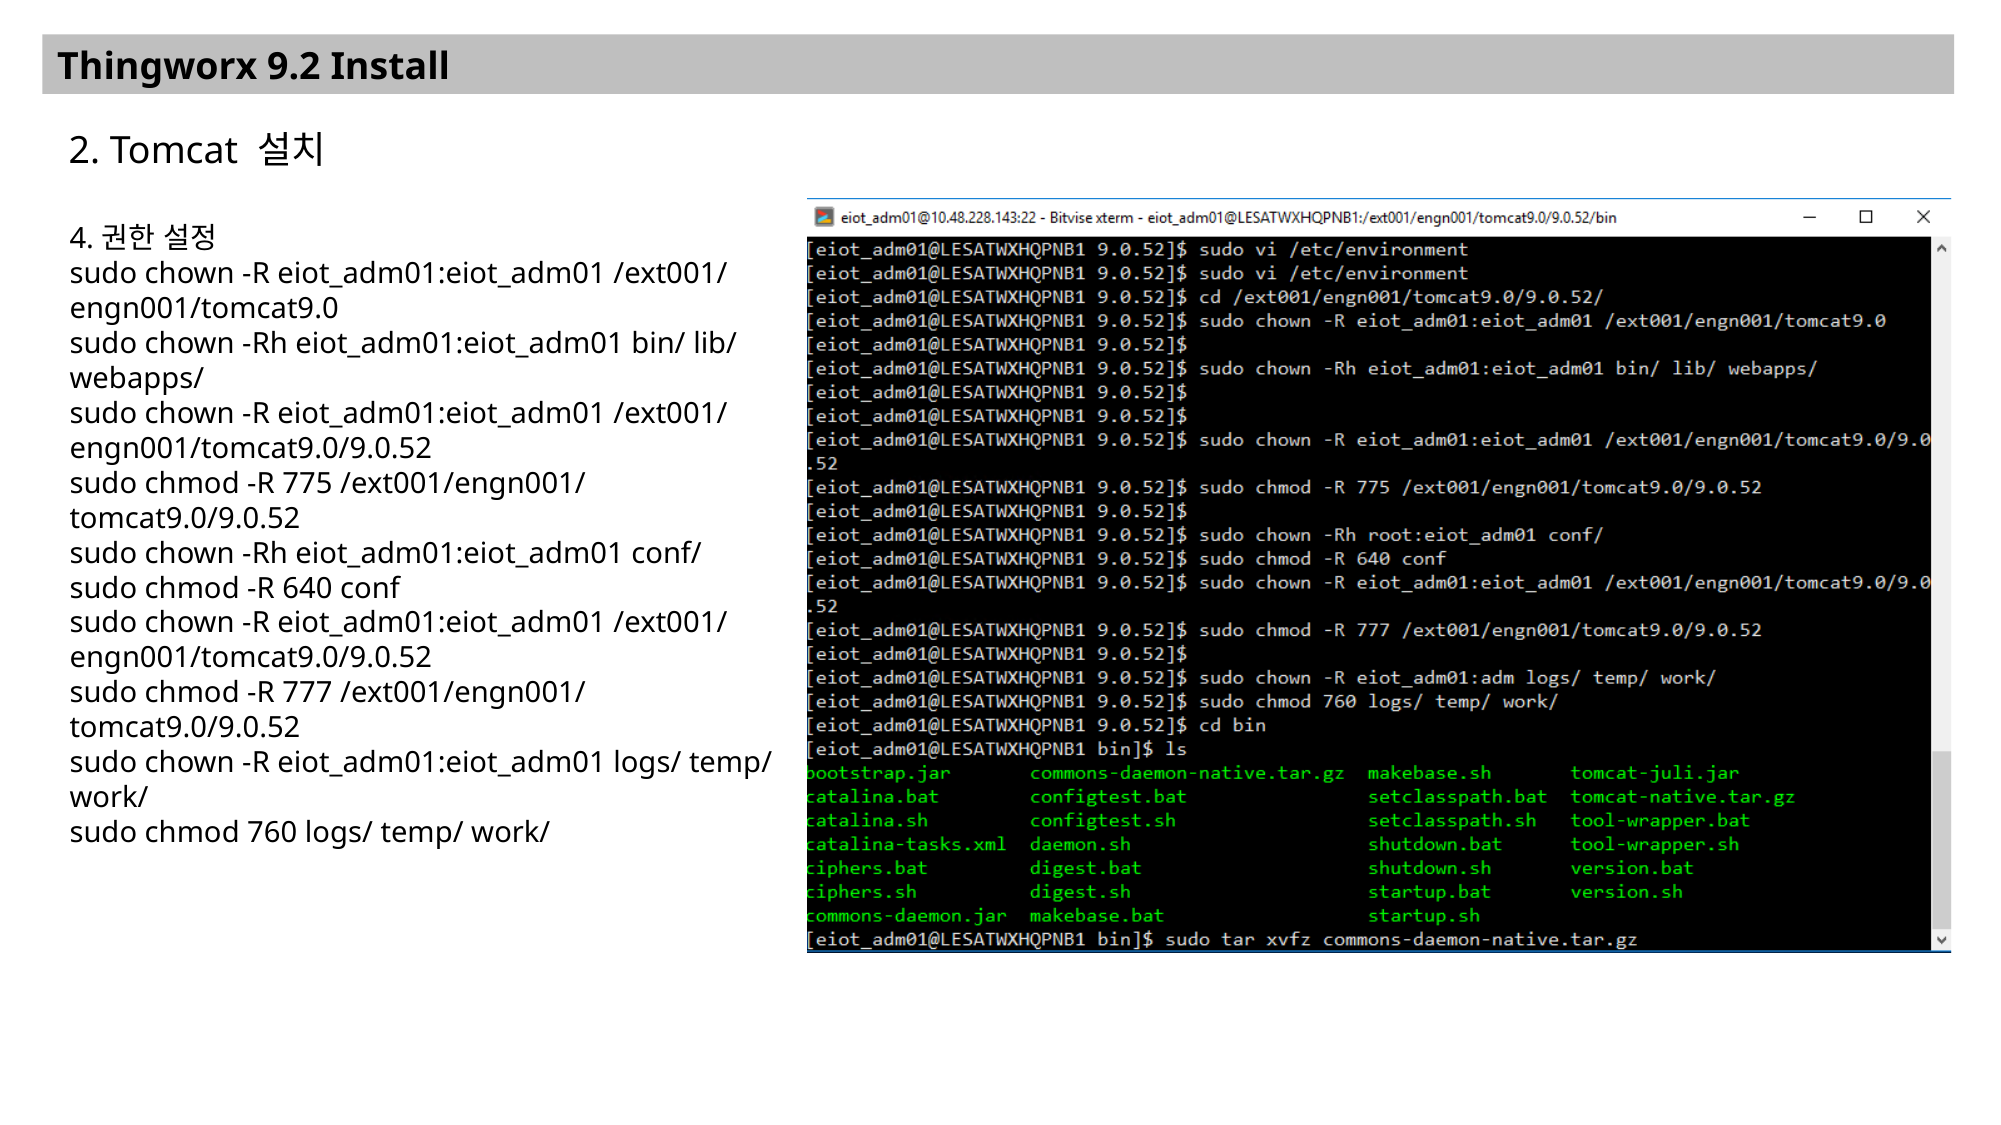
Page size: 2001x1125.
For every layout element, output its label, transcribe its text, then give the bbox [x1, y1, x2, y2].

text_box 4.권한 설정 sudo chown -R eiot_adm01:eiot_adm01 /ext001/engn001/tomcat9.0 sudo chown -Rh eiot_adm01:eiot_adm01 bin/ lib/ webapps/ sudo chown -R eiot_adm01:eiot_adm01 /ext001/engn001/tomcat9.0/9.0.52 sudo chmod -R 775 /ext001/engn001/tomcat9.0/9.0.52 sudo chown -Rh eiot_adm01:eiot_adm01 conf/ sudo chmod -R 640 conf sudo chown -R eiot_adm01:eiot_adm01 /ext001/engn001/tomcat9.0/9.0.52 sudo chmod -R 777 /ext001/engn001/tomcat9.0/9.0.52 sudo chown -R eiot_adm01:eiot_adm01 logs/ temp/ work/ sudo chmod 760 logs/ temp/ work/ [54, 211, 807, 856]
text_box 2. Tomcat 설치 [53, 119, 341, 179]
text_box Thingworx 9.2 Install [42, 34, 1955, 94]
picture [807, 198, 1955, 953]
